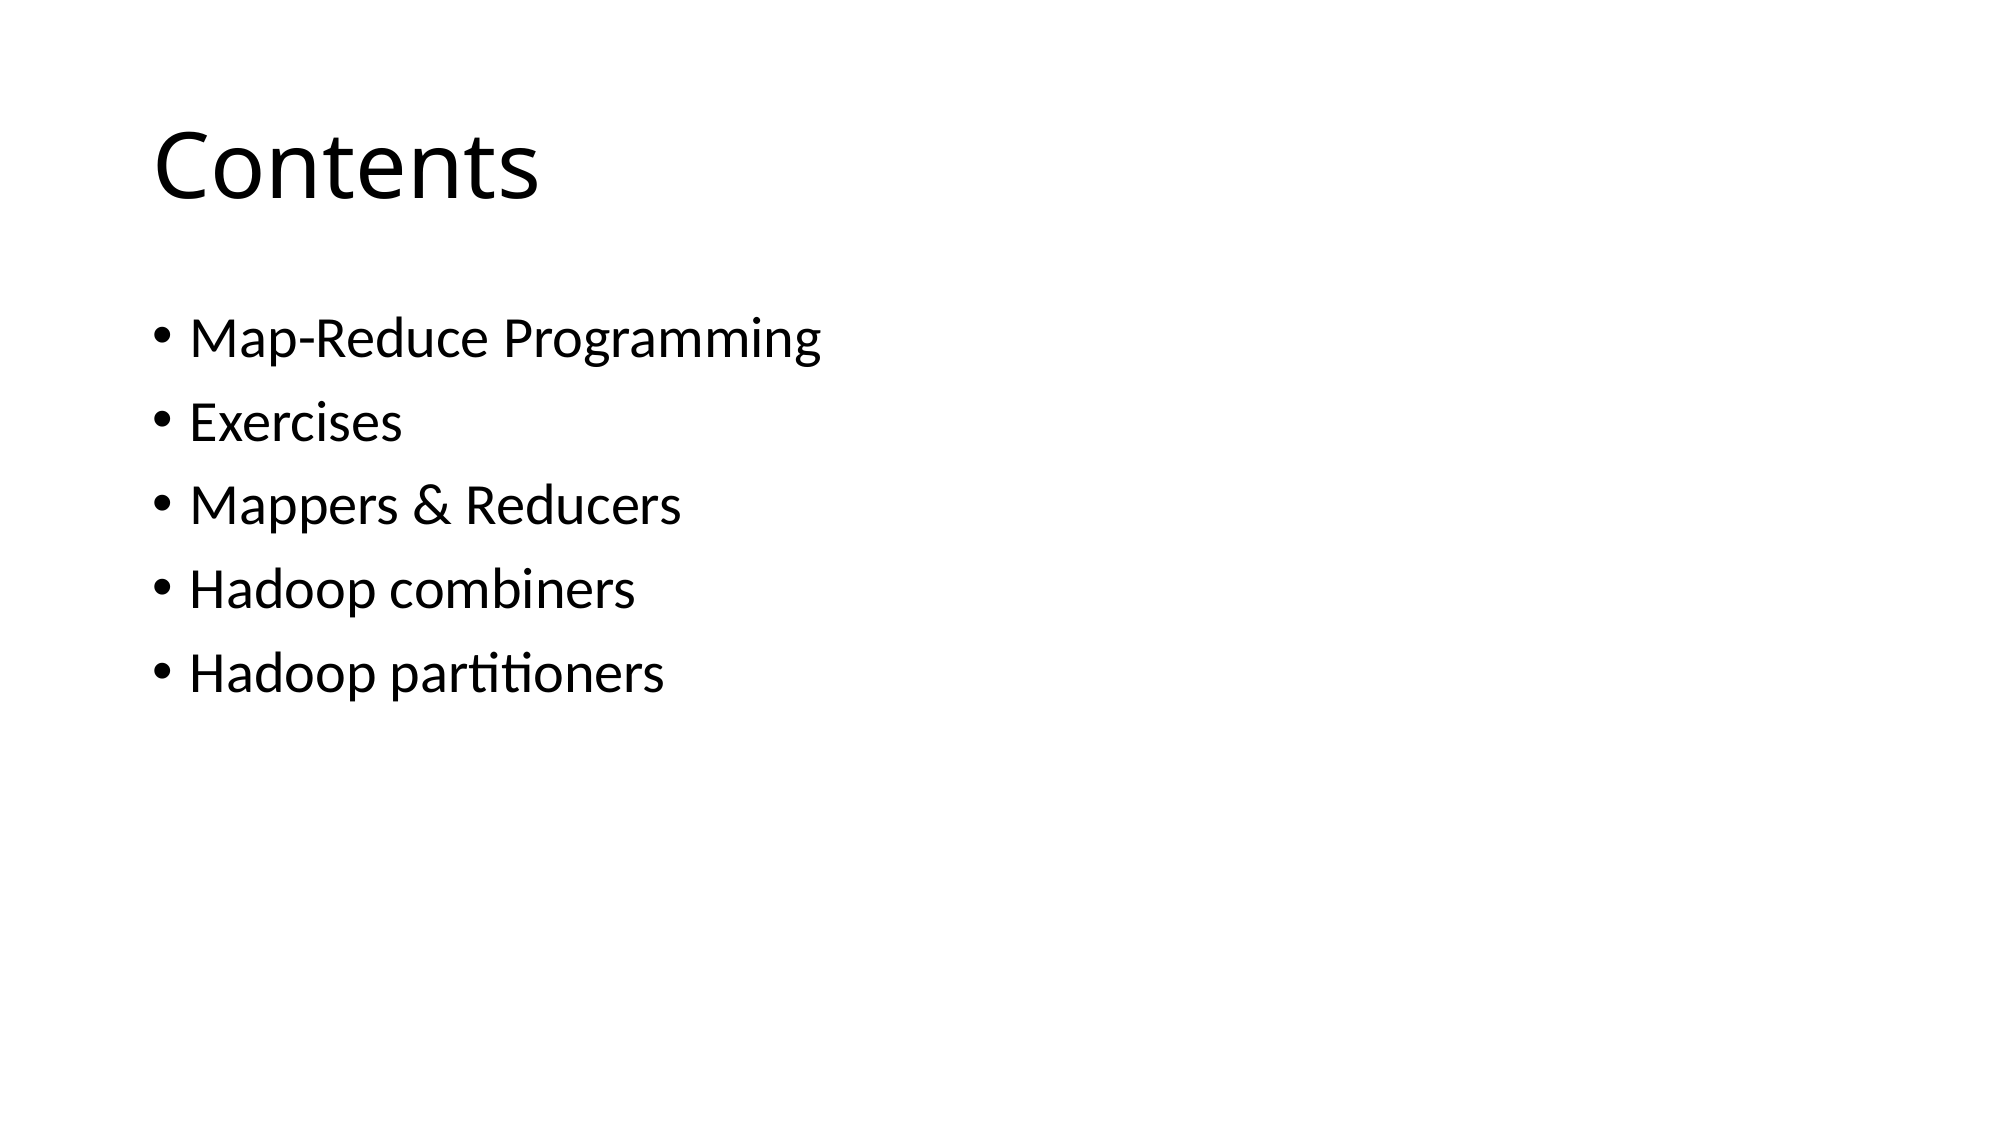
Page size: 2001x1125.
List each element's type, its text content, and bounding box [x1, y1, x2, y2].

title Contents [137, 59, 1863, 278]
list Map-Reduce Programming Exercises Mappers & Reducers Hadoop combiners Hadoop partitioners [137, 299, 1863, 1014]
